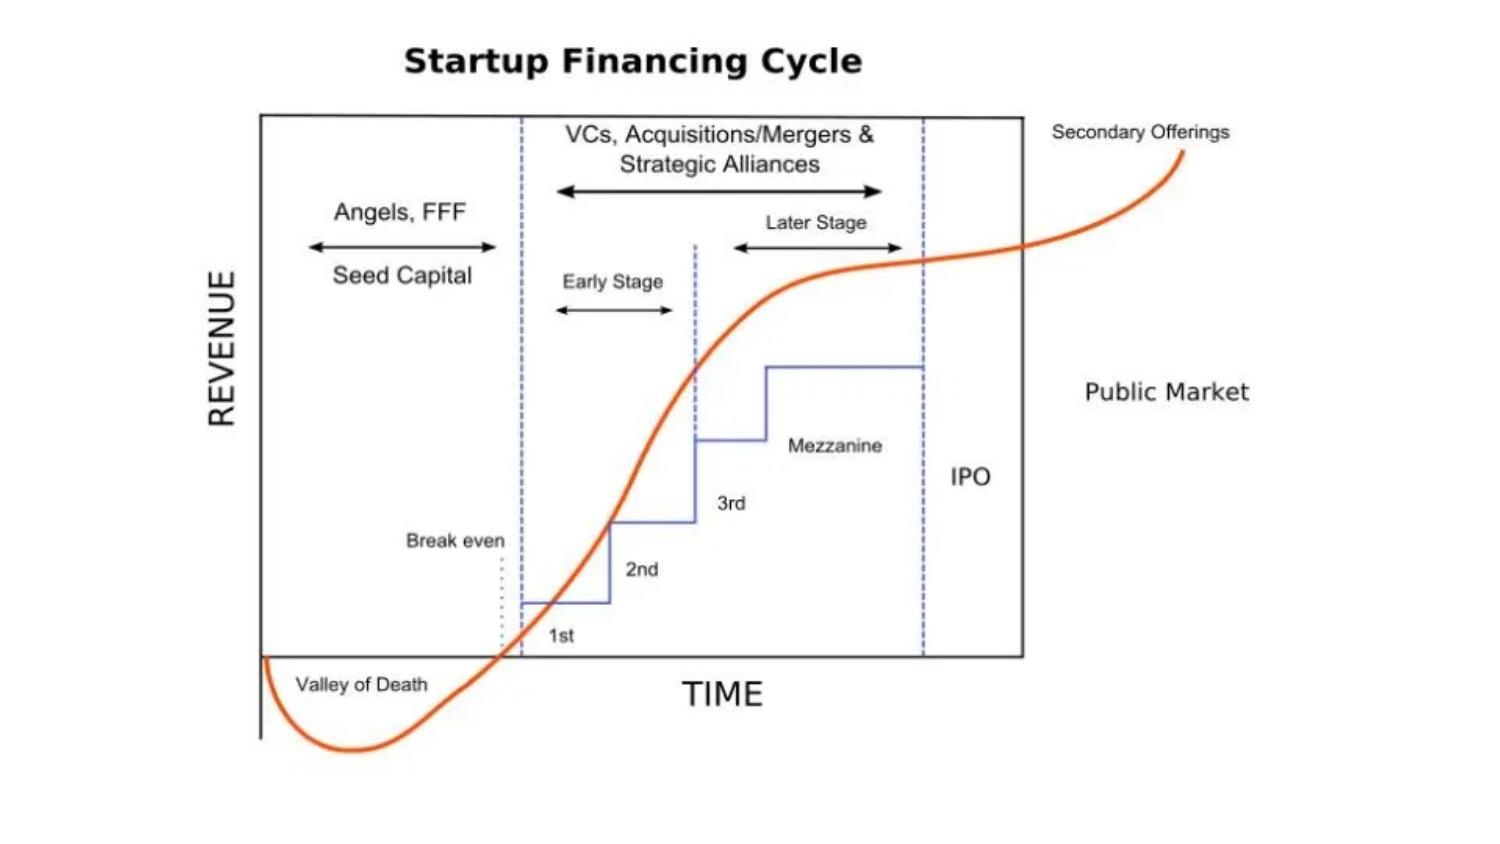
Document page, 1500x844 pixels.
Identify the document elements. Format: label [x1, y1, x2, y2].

picture [156, 21, 1326, 791]
